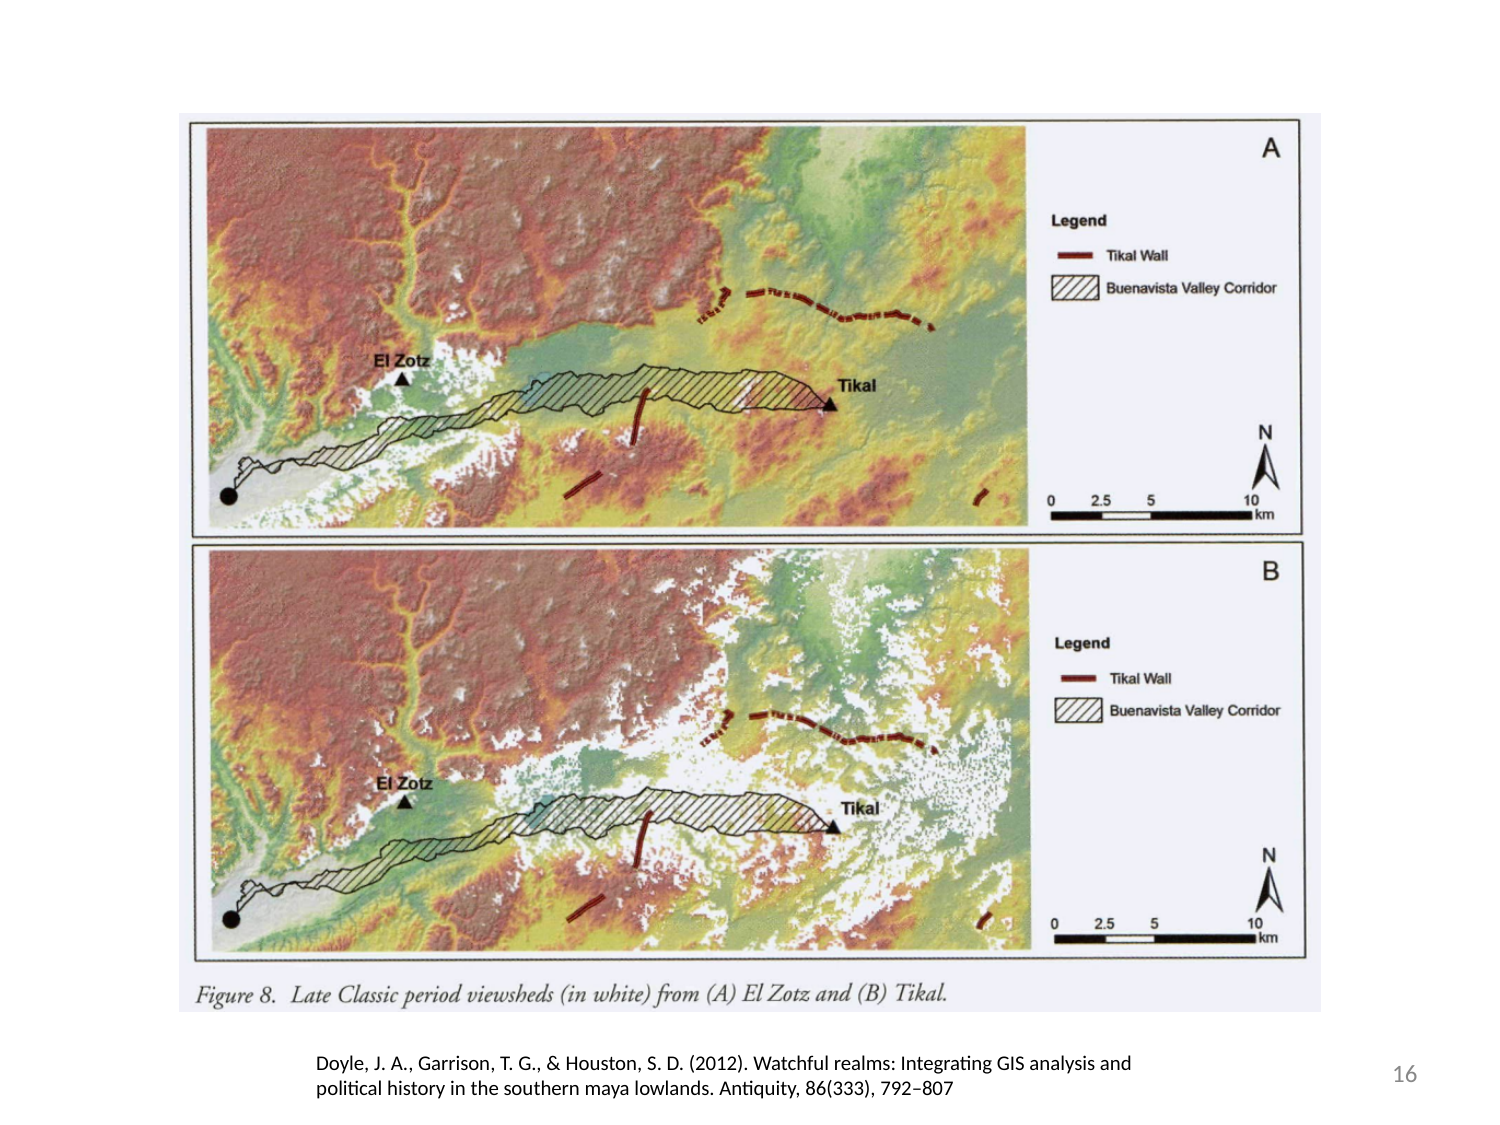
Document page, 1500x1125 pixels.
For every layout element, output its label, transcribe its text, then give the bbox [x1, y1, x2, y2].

picture [178, 113, 1321, 1012]
text_box Doyle, J. A., Garrison, T. G., & Houston, S. D. (2012). Watchful realms: Integrating GIS analysis and political history in the southern maya lowlands. Antiquity, 86(333), 792–807 [308, 1042, 1192, 1107]
slide_number 16 [1192, 1050, 1426, 1096]
